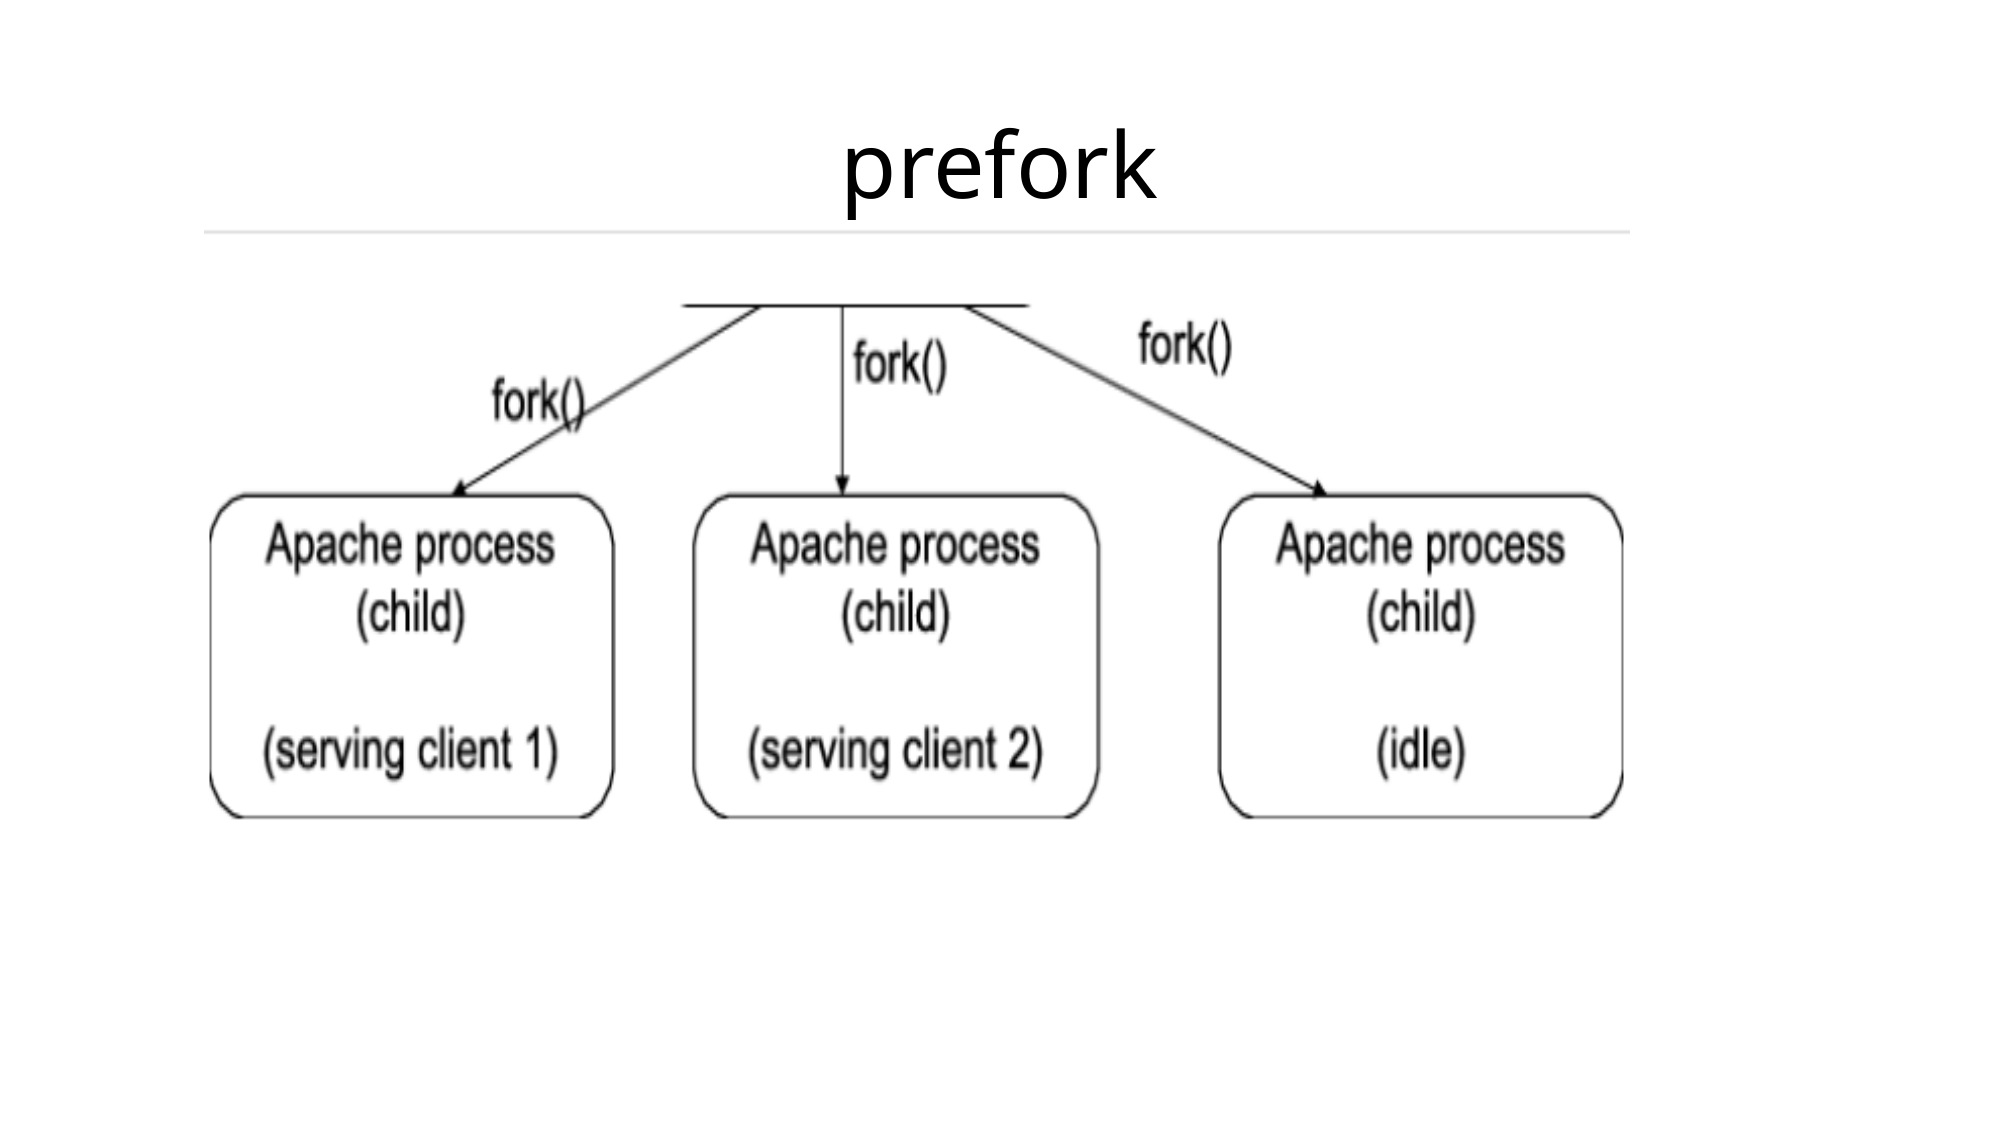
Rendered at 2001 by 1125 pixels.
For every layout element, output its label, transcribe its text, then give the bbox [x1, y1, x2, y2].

title prefork [137, 59, 1863, 278]
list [204, 223, 1630, 828]
